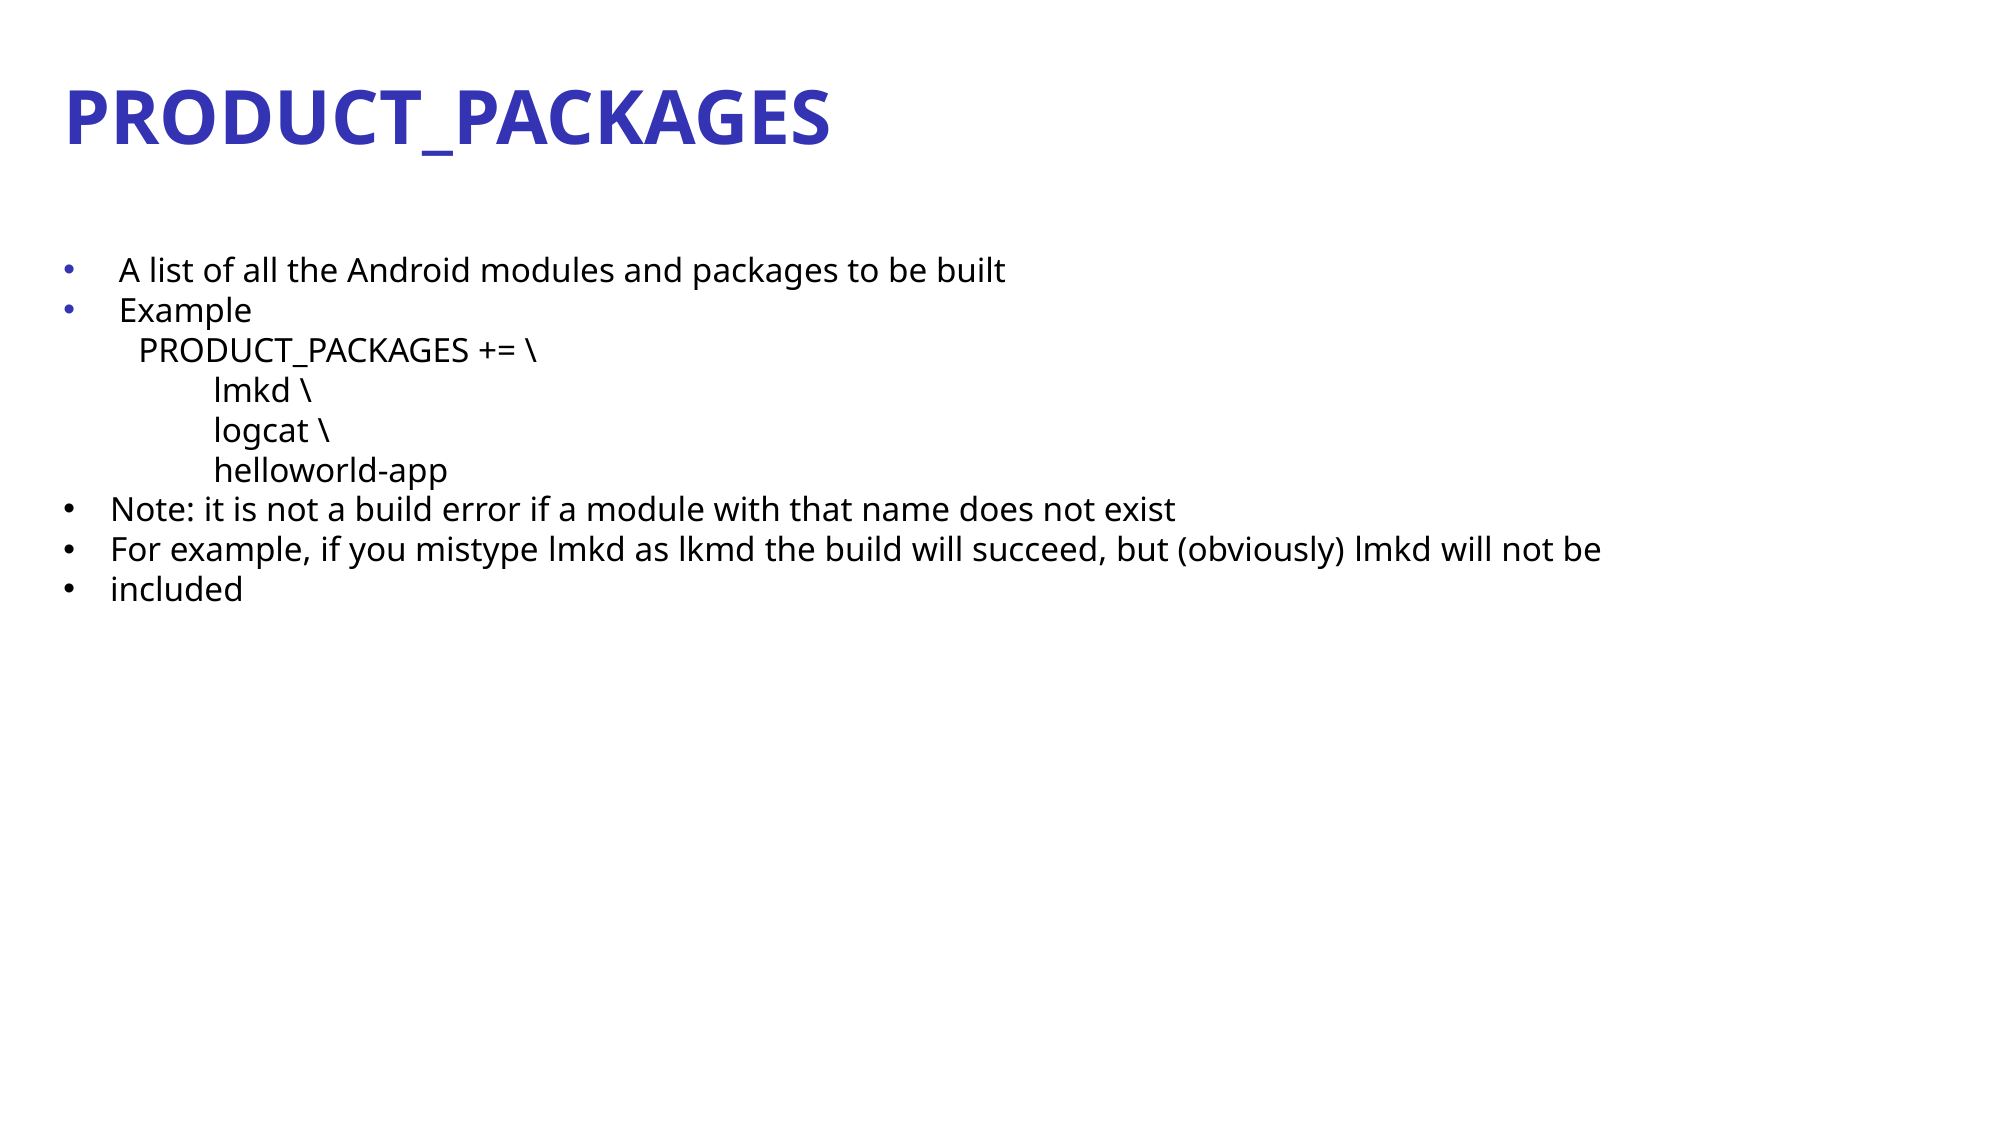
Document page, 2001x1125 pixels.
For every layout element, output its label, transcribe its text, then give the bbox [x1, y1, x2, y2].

text_box PRODUCT_PACKAGES A list of all the Android modules and packages to be built Example PRODUCT_PACKAGES += \ lmkd \ logcat \ helloworld-app Note: it is not a build error if a module with that name does not exist For example, if you mistype lmkd as lkmd the build will succeed, but (obviously) lmkd will not be included [48, 61, 1827, 616]
